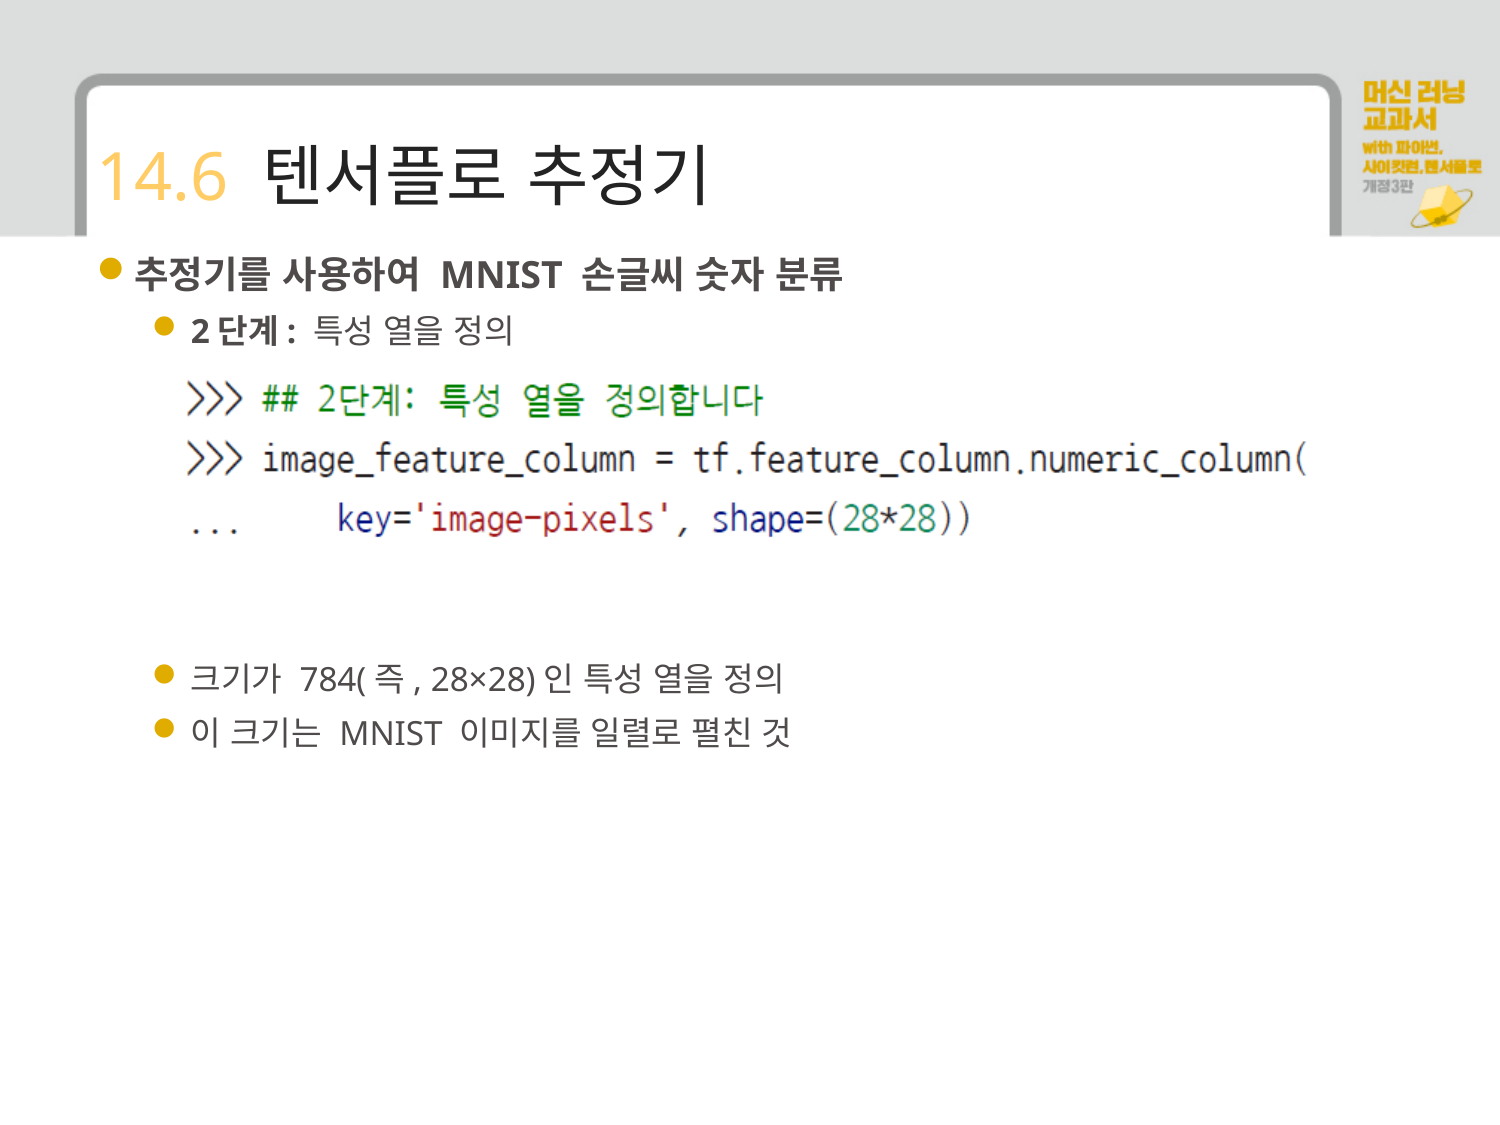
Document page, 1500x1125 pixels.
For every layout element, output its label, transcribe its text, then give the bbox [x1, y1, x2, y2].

picture [0, 0, 1500, 1125]
title 14.6 텐서플로 추정기 [81, 90, 1412, 222]
list 추정기를 사용하여 MNIST 손글씨 숫자 분류 2단계: 특성 열을 정의 크기가 784(즉, 28×28)인 특성 열을 정의 이 크기는 MNIST 이미지를 일렬로 펼친 것 [81, 239, 1440, 1054]
